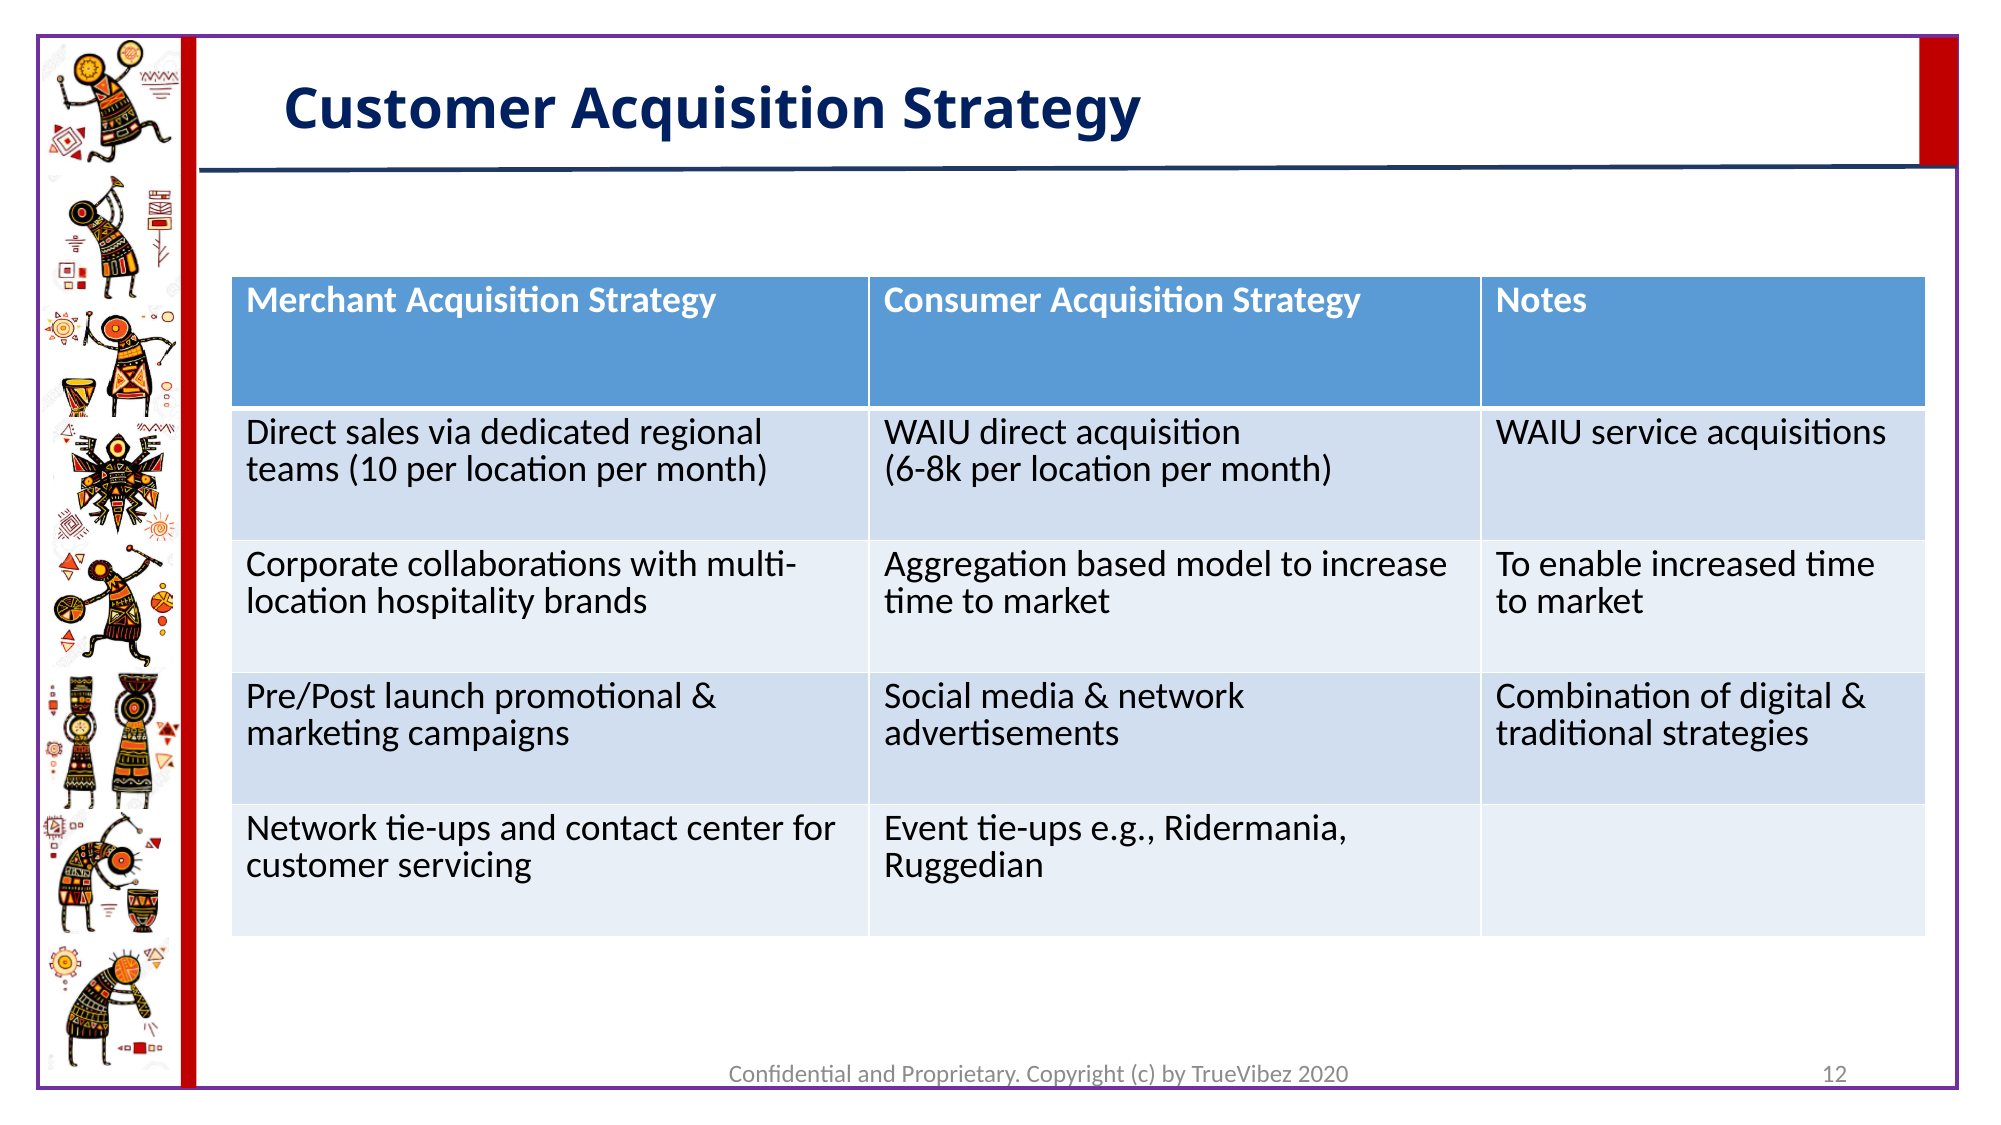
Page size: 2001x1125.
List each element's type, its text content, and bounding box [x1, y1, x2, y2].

table_cell Corporate collaborations with multi-location hospitality brands [232, 541, 868, 672]
table_header Notes [1482, 277, 1925, 406]
table_cell Event tie-ups e.g., Ridermania, Ruggedian [870, 805, 1480, 936]
table_cell Pre/Post launch promotional & marketing campaigns [232, 673, 868, 804]
table_cell WAIU direct acquisition (6-8k per location per month) [870, 411, 1480, 540]
table_cell Social media & network advertisements [870, 673, 1480, 804]
text_box [1918, 37, 1959, 167]
text_box [37, 35, 1958, 1089]
slide_number 12 [1412, 1042, 1863, 1103]
table_cell Aggregation based model to increase time to market [870, 541, 1480, 672]
text_box Customer Acquisition Strategy [268, 64, 1379, 147]
table_cell To enable increased time to market [1482, 541, 1925, 672]
text_box [180, 36, 197, 1089]
table_cell Direct sales via dedicated regional teams (10 per location per month) [232, 411, 868, 540]
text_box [199, 166, 1958, 171]
table_header Consumer Acquisition Strategy [870, 277, 1480, 406]
picture [42, 40, 184, 171]
footer Confidential and Proprietary. Copyright (c) by TrueVibez 2020 [701, 1042, 1377, 1103]
table_cell [1482, 805, 1925, 936]
table_cell WAIU service acquisitions [1482, 411, 1925, 540]
table_cell Combination of digital & traditional strategies [1482, 673, 1925, 804]
picture [47, 937, 169, 1070]
table_cell Network tie-ups and contact center for customer servicing [232, 805, 868, 936]
picture [42, 305, 182, 934]
table_header Merchant Acquisition Strategy [232, 277, 868, 406]
picture [42, 175, 181, 301]
